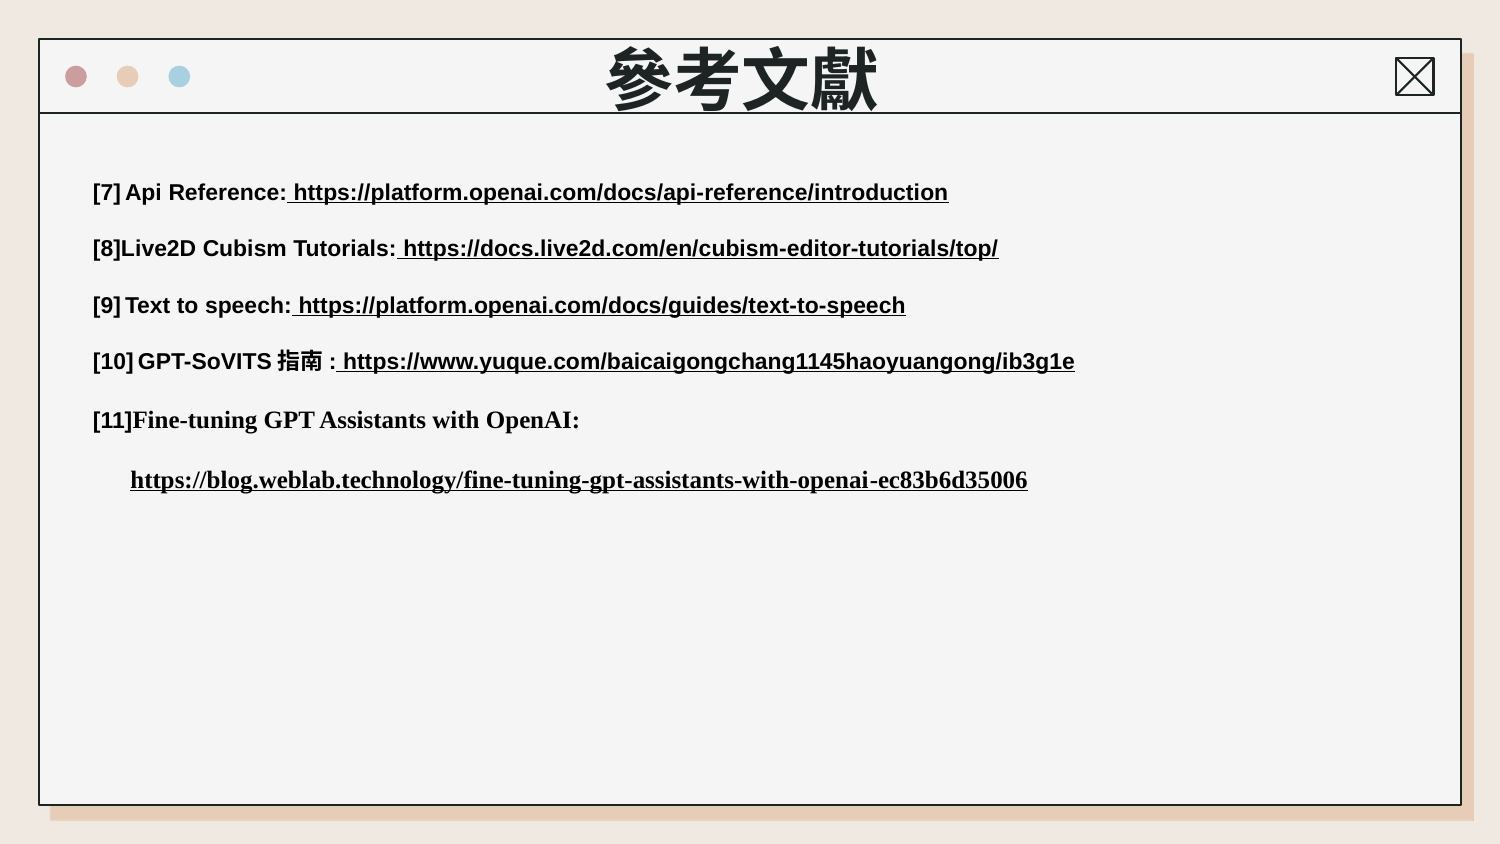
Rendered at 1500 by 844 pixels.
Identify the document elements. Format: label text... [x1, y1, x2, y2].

title 參考文獻 [589, 21, 911, 116]
text_box [7] Api Reference: https://platform.openai.com/docs/api-reference/introduction [8]Live2D Cubism Tutorials: https://docs.live2d.com/en/cubism-editor-tutorials/top/ [9] Text to speech: https://platform.openai.com/docs/guides/text-to-speech [10] GPT-SoVITS指南: https://www.yuque.com/baicaigongchang1145haoyuangong/ib3g1e [11]Fine-tuning GPT Assistants with OpenAI: https://blog.weblab.technology/fine-tuning-gpt-assistants-with-openai-ec83b6d35006 [21, 158, 1186, 568]
